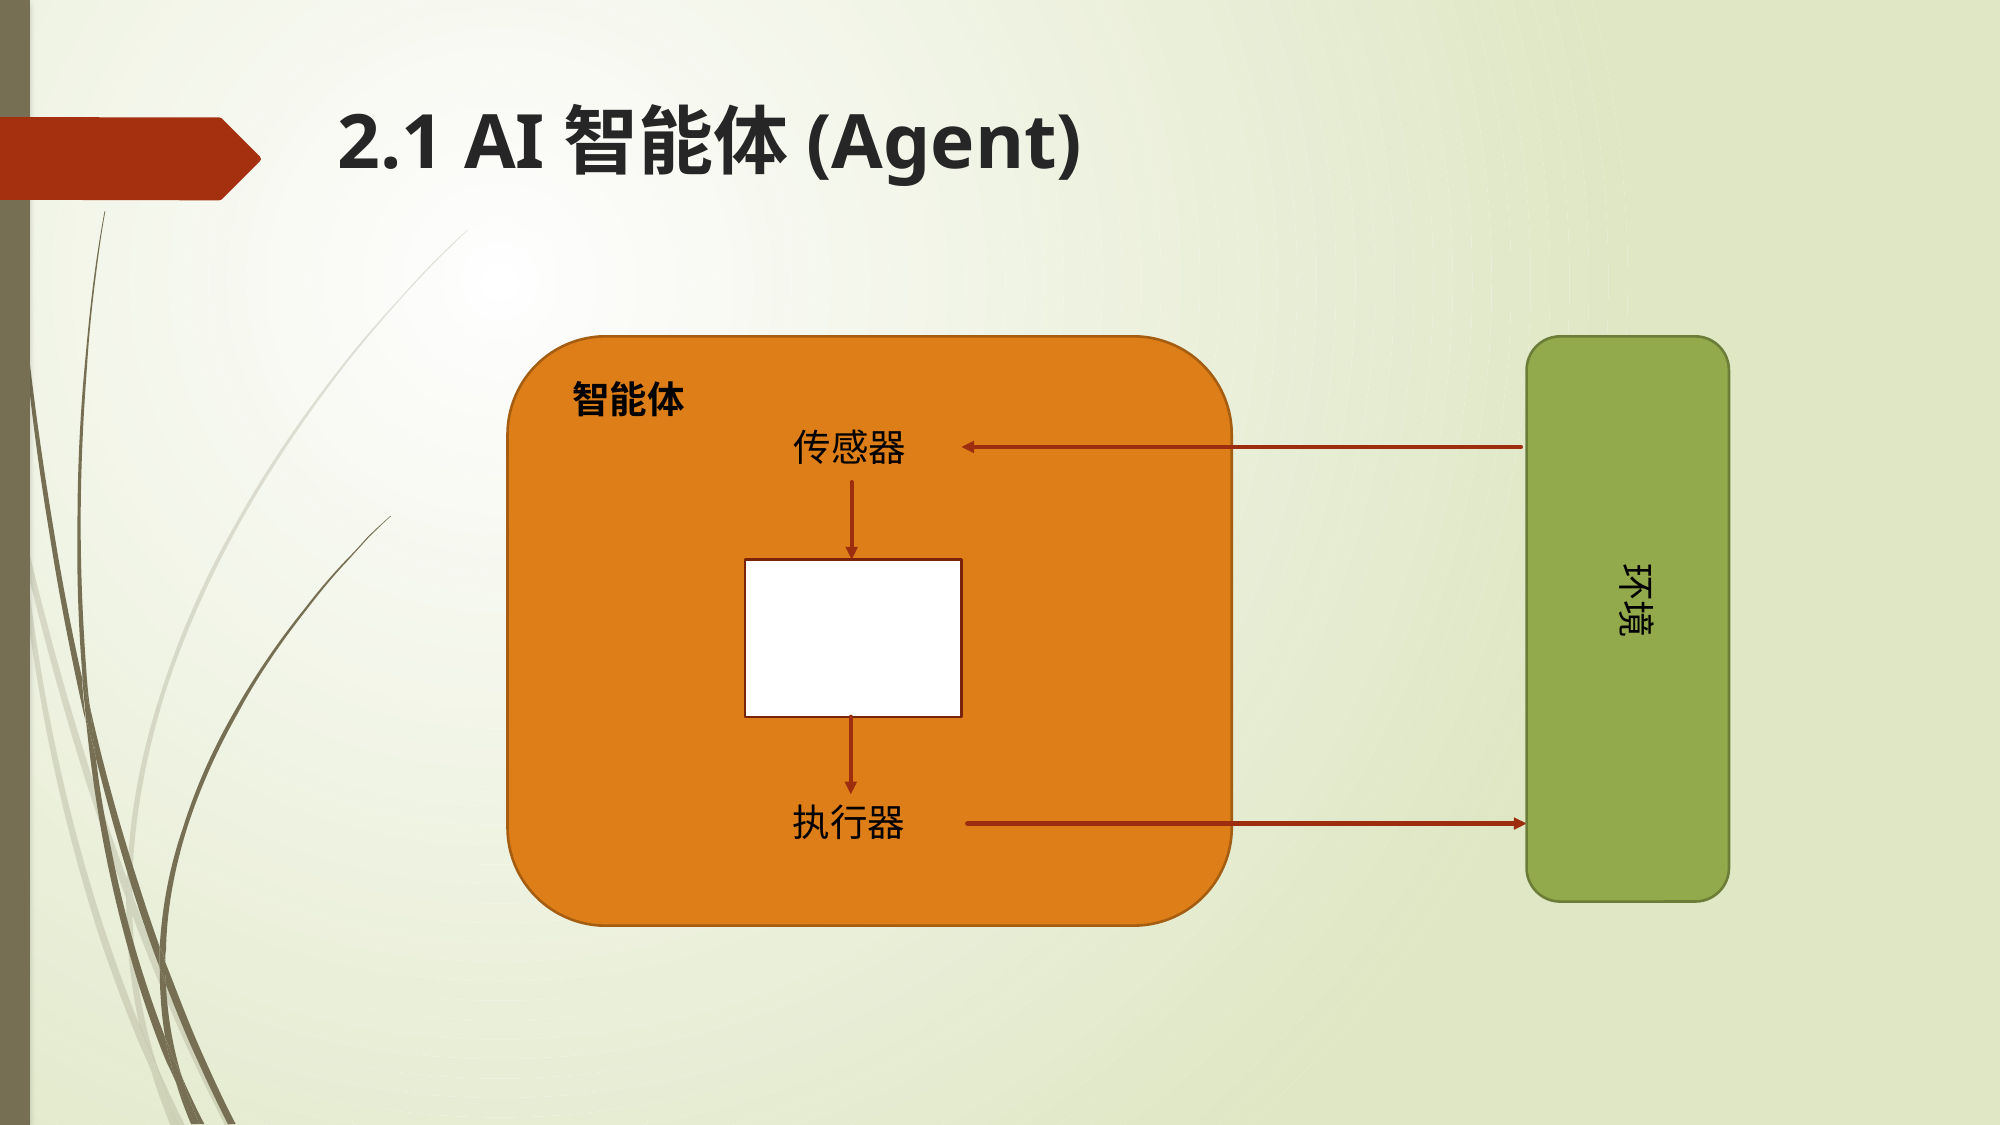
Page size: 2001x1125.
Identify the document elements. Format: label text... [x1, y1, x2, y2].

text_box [507, 336, 1730, 926]
title 2.1 AI智能体(Agent) [322, 86, 1785, 297]
